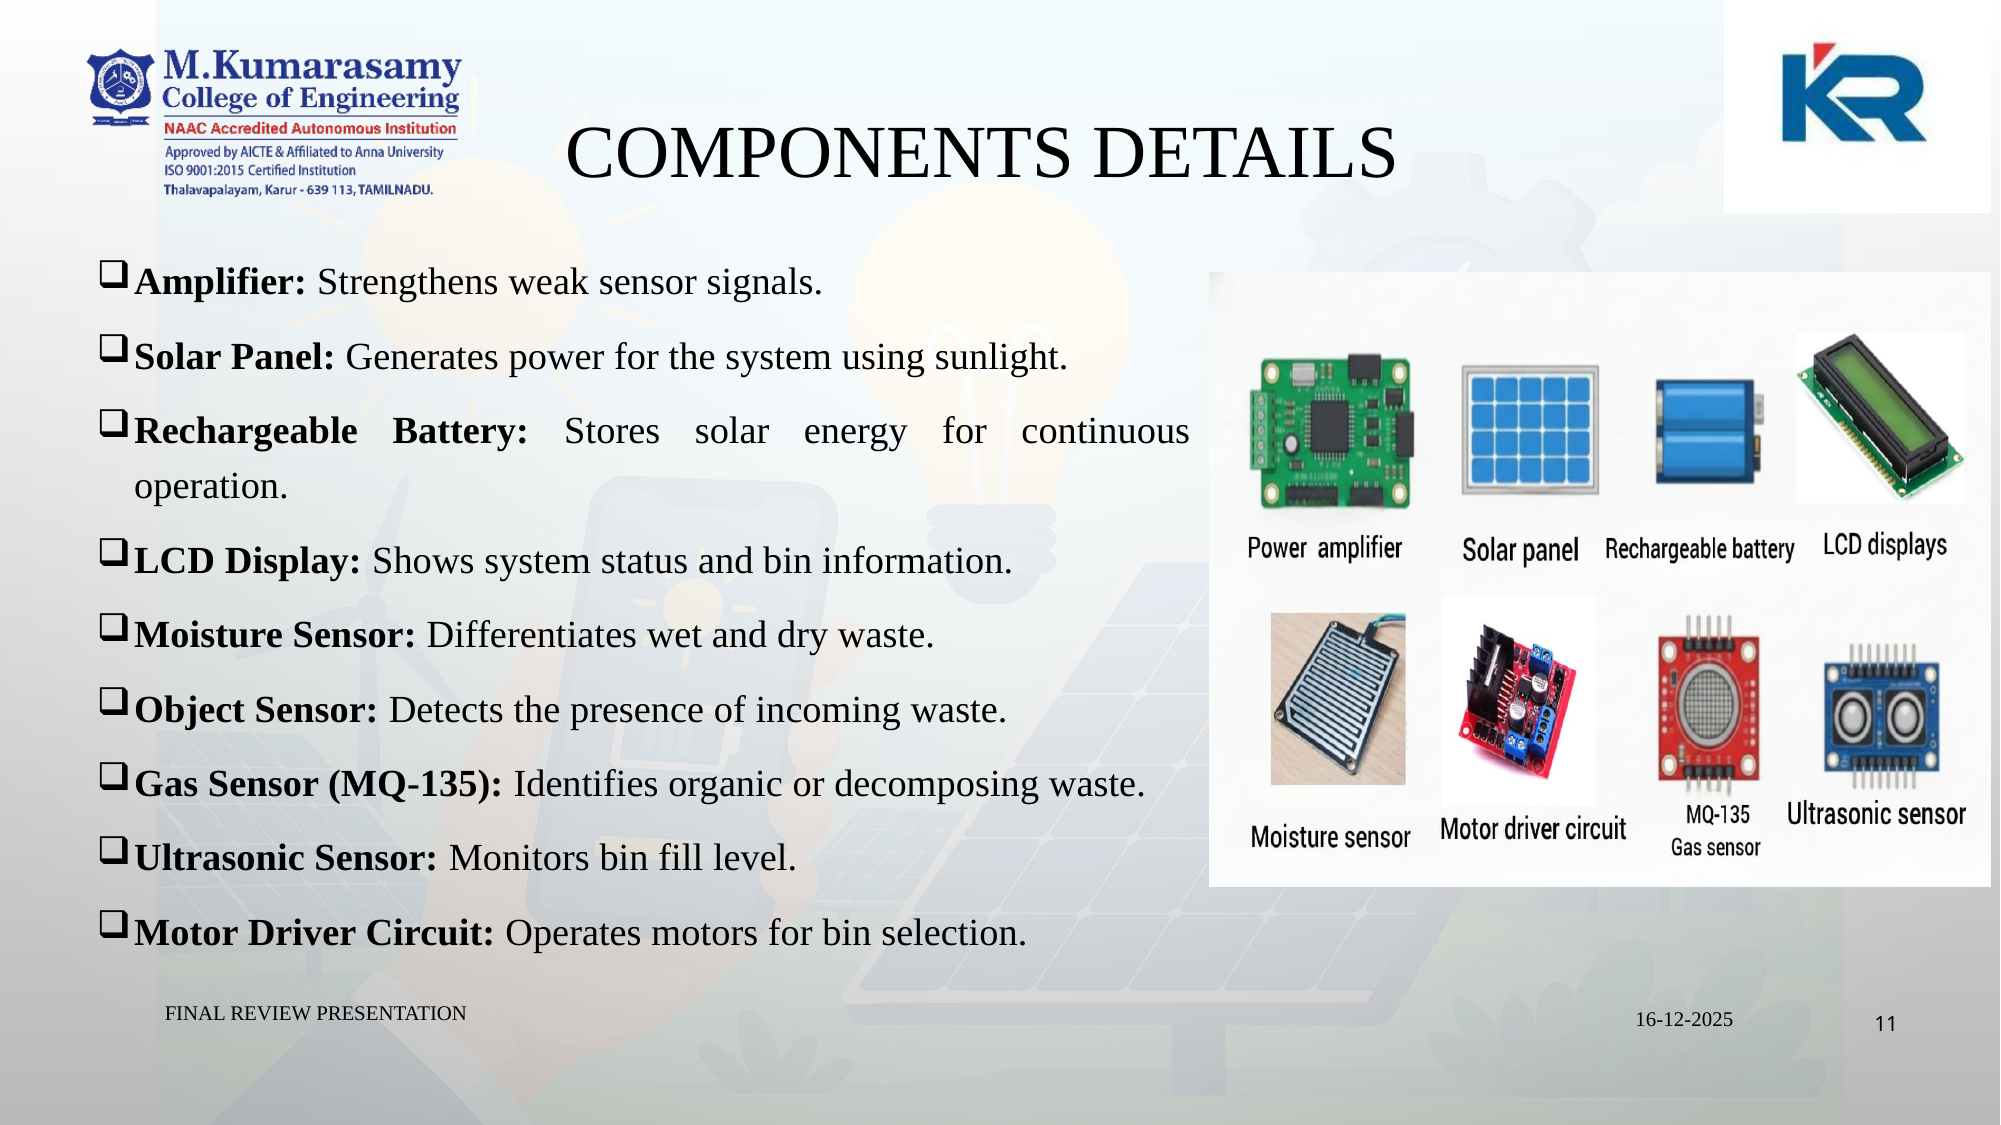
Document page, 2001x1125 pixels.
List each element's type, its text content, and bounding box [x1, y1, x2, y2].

footer FINAL REVIEW PRESENTATION [149, 995, 1245, 1055]
list Amplifier: Strengthens weak sensor signals. Solar Panel: Generates power for the system using sunlight. Rechargeable Battery: Stores solar energy for continuous operation. LCD Display: Shows system status and bin information. Moisture Sensor: Differentiates wet and dry waste. Object Sensor: Detects the presence of incoming waste. Gas Sensor (MQ-135): Identifies organic or decomposing waste. Ultrasonic Sensor: Monitors bin fill level. Motor Driver Circuit: Operates motors for bin selection. [81, 239, 1207, 962]
title Components details [474, 94, 1719, 213]
slide_number 11 [1787, 995, 1913, 1055]
picture [0, 0, 2000, 1125]
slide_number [1298, 1000, 1749, 1061]
